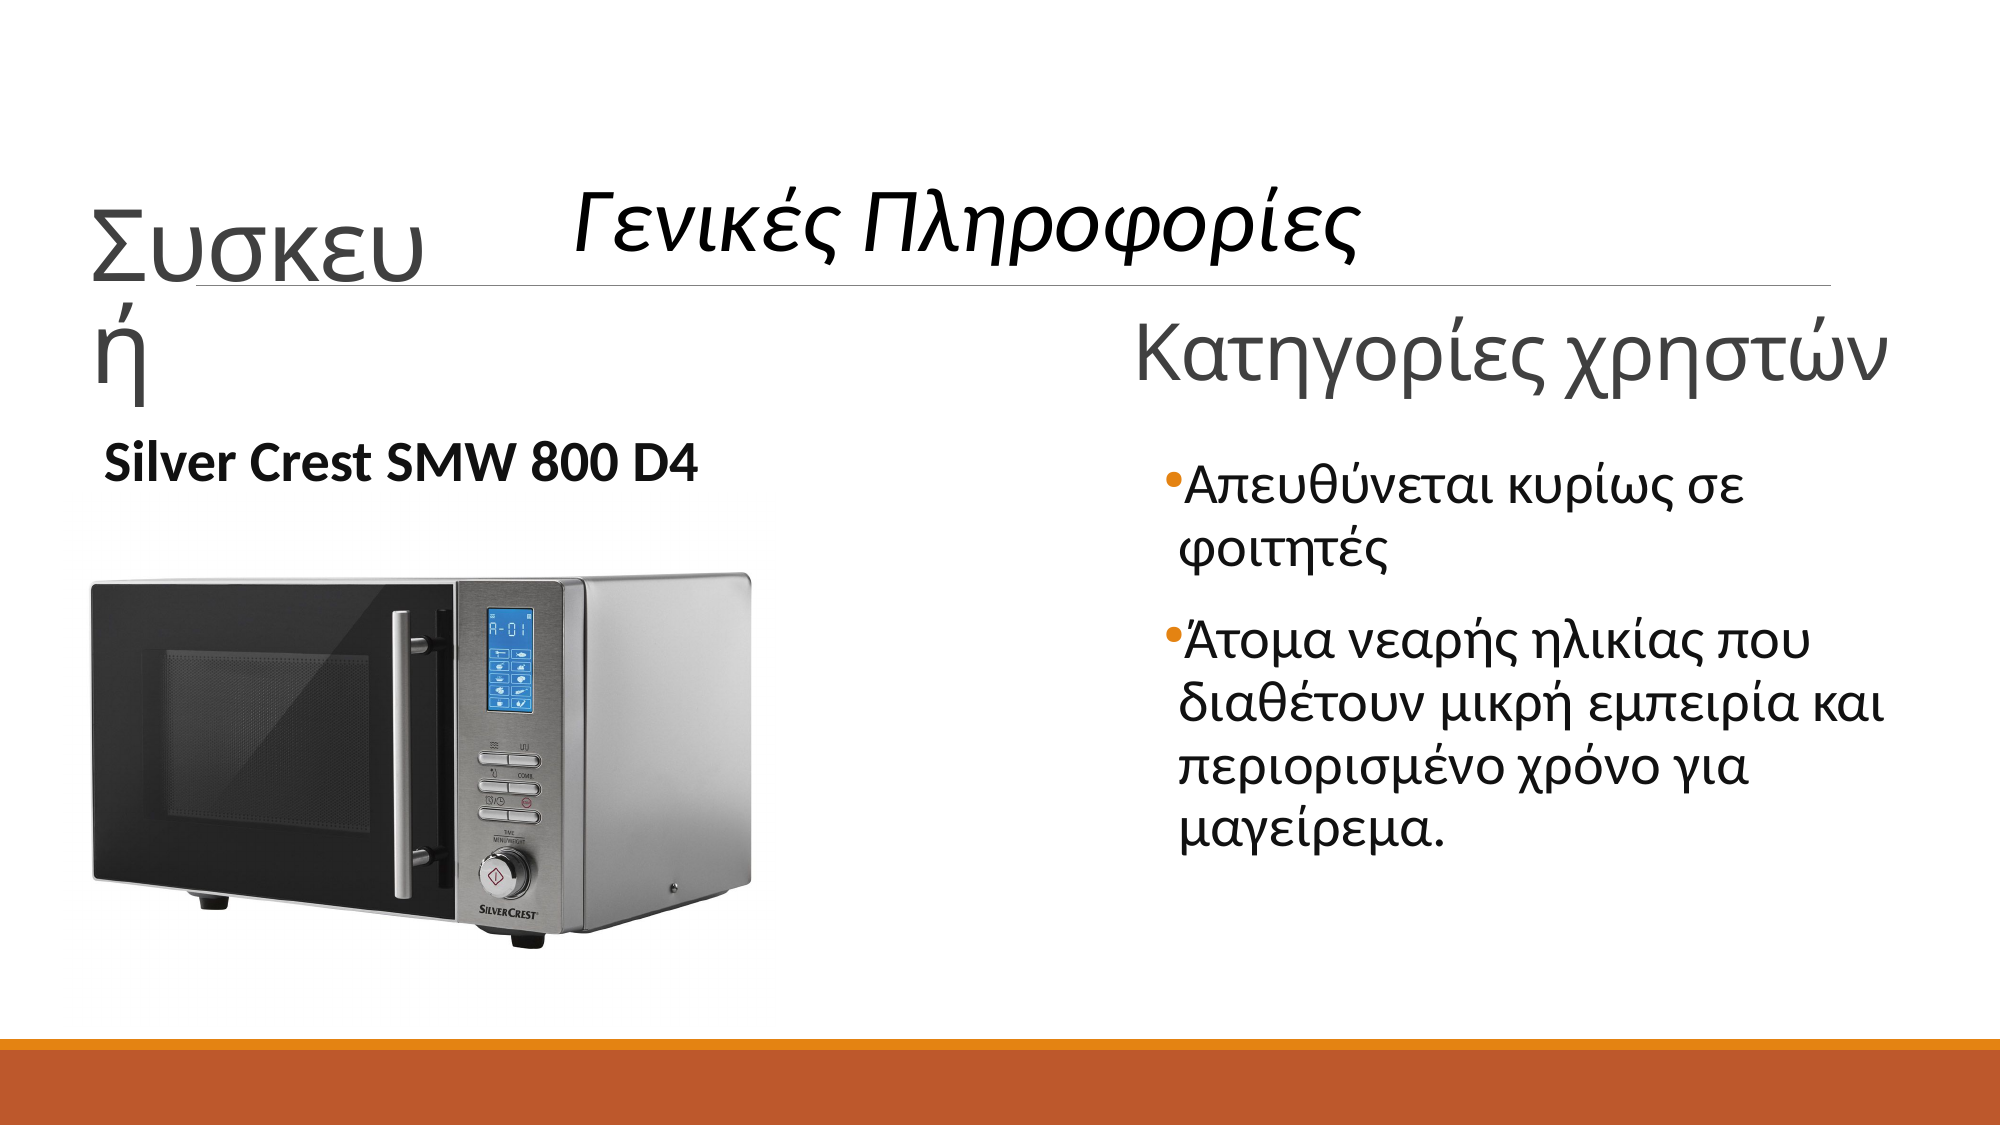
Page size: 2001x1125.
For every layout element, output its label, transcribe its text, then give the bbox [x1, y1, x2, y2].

text_box Συσκευή [75, 192, 483, 412]
text_box Απευθύνεται κυρίως σε φοιτητές Άτομα νεαρής ηλικίας που διαθέτουν μικρή εμπειρία και περιορισμένο χρόνο για μαγείρεμα. [1163, 445, 1956, 1125]
text_box Γενικές Πληροφορίες [558, 152, 1442, 278]
text_box Κατηγορίες χρηστών [1117, 299, 1925, 405]
text_box Silver Crest SMW 800 D4 [75, 423, 764, 488]
picture [62, 491, 777, 1027]
